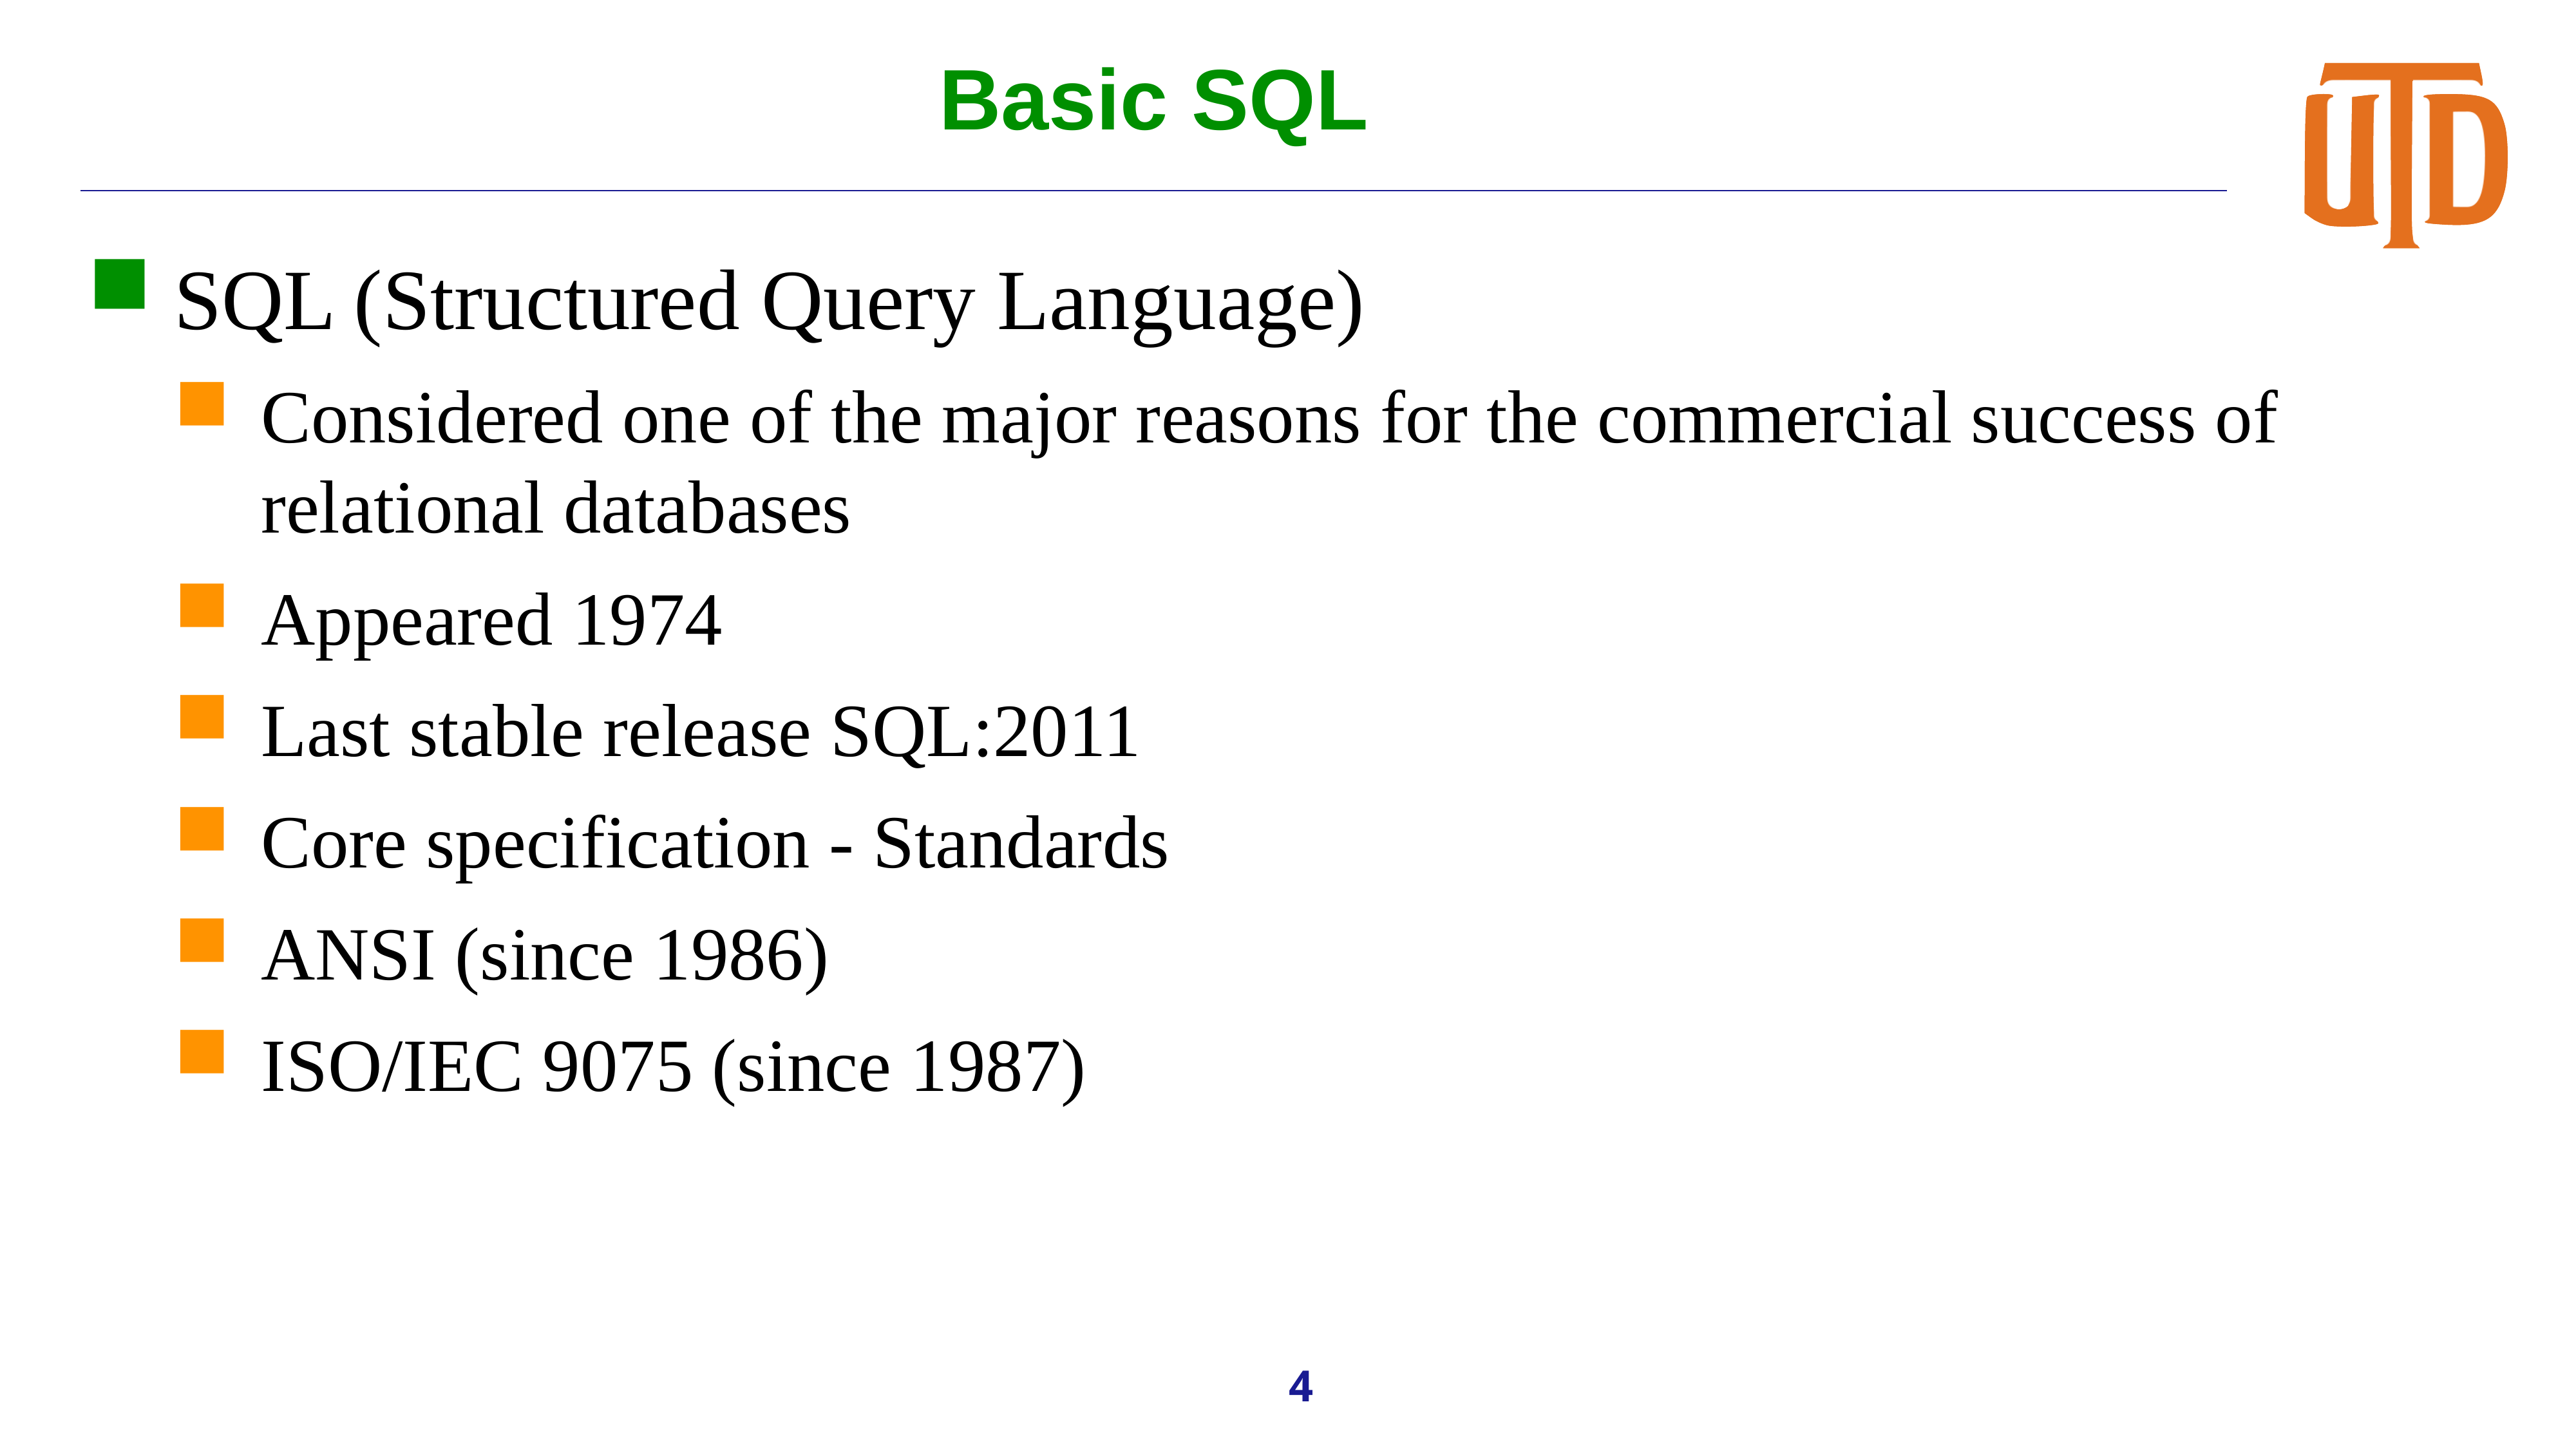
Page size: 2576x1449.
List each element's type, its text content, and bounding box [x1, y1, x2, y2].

slide_number 4 [1280, 1350, 1322, 1417]
picture [2304, 62, 2508, 249]
list SQL (Structured Query Language) Considered one of the major reasons for the commercial success of relational databases Appeared 1974 Last stable release SQL:2011 Core specification - Standards ANSI (since 1986) ISO/IEC 9075 (since 1987) [80, 235, 2496, 1304]
title Basic SQL [80, 0, 2228, 191]
